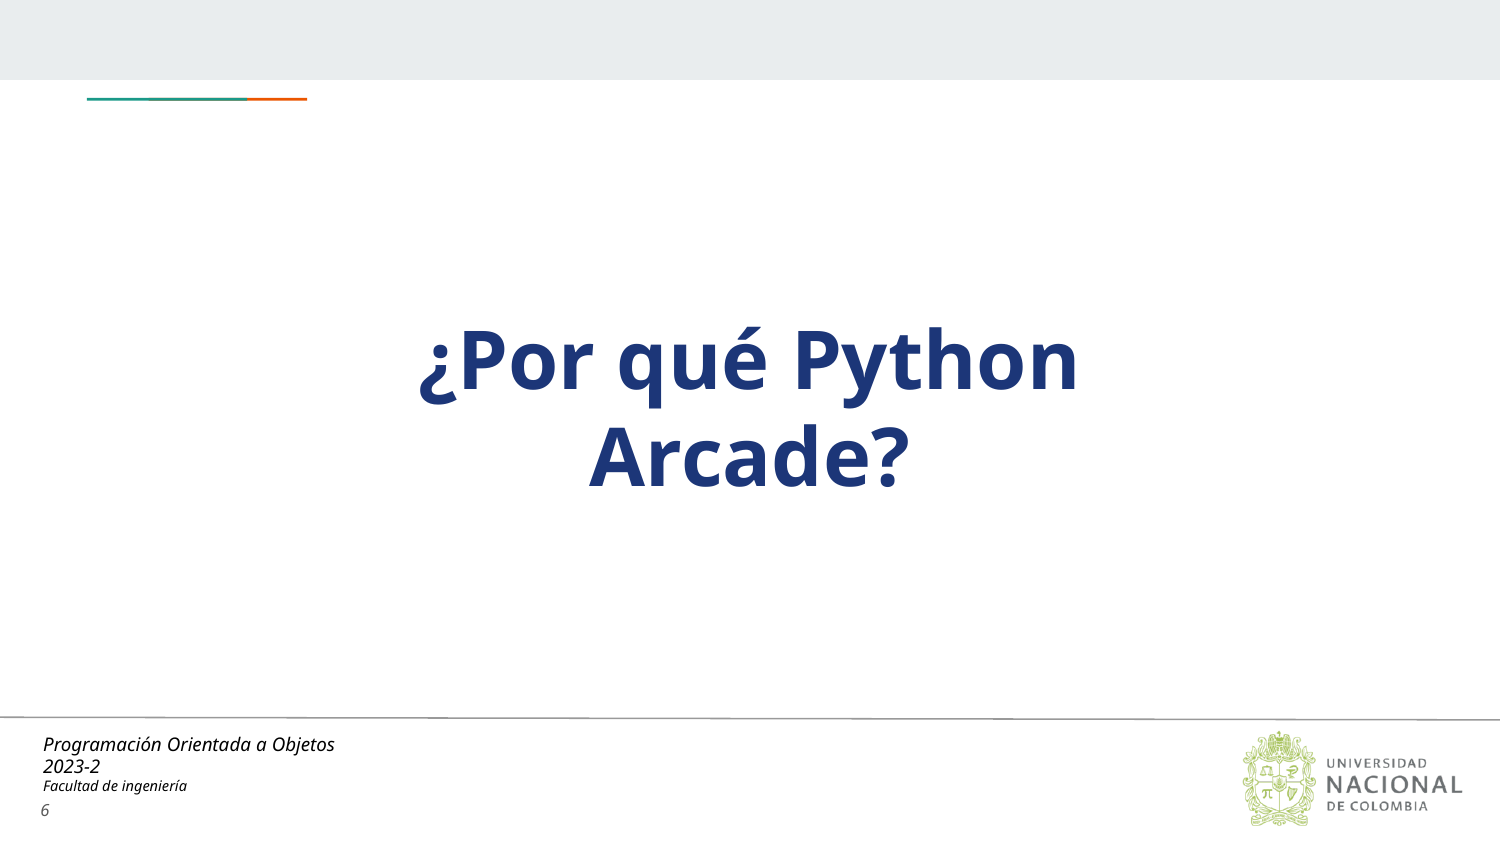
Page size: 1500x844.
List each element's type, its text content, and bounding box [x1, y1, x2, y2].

slide_number ‹#› [25, 779, 116, 844]
picture [1239, 727, 1466, 829]
text_box ¿Por qué Python Arcade? [389, 293, 1111, 518]
